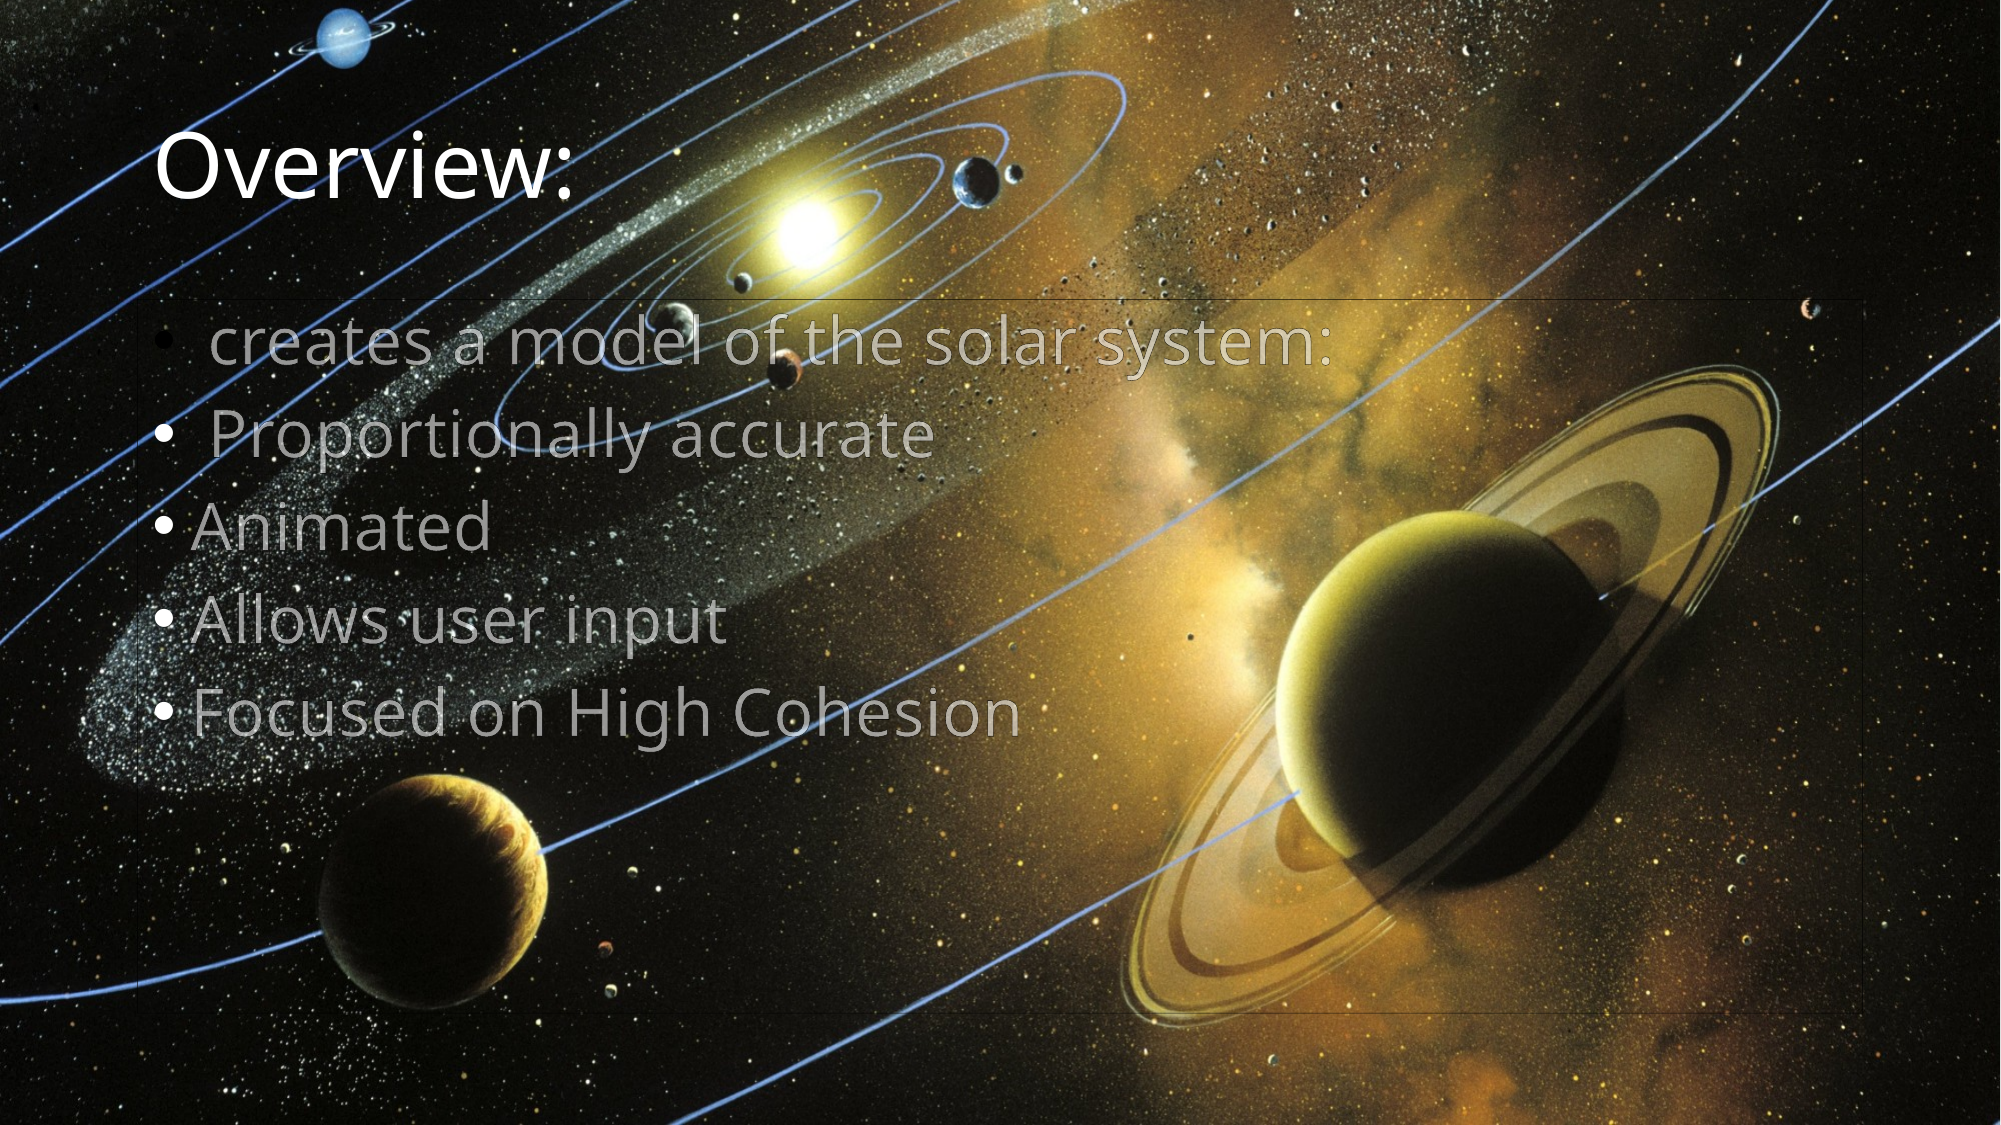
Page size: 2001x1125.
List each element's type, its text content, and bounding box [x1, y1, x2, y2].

picture [0, 0, 2001, 1125]
title Overview: [137, 59, 1863, 278]
list creates a model of the solar system: Proportionally accurate Animated Allows user input Focused on High Cohesion [137, 299, 1863, 1014]
